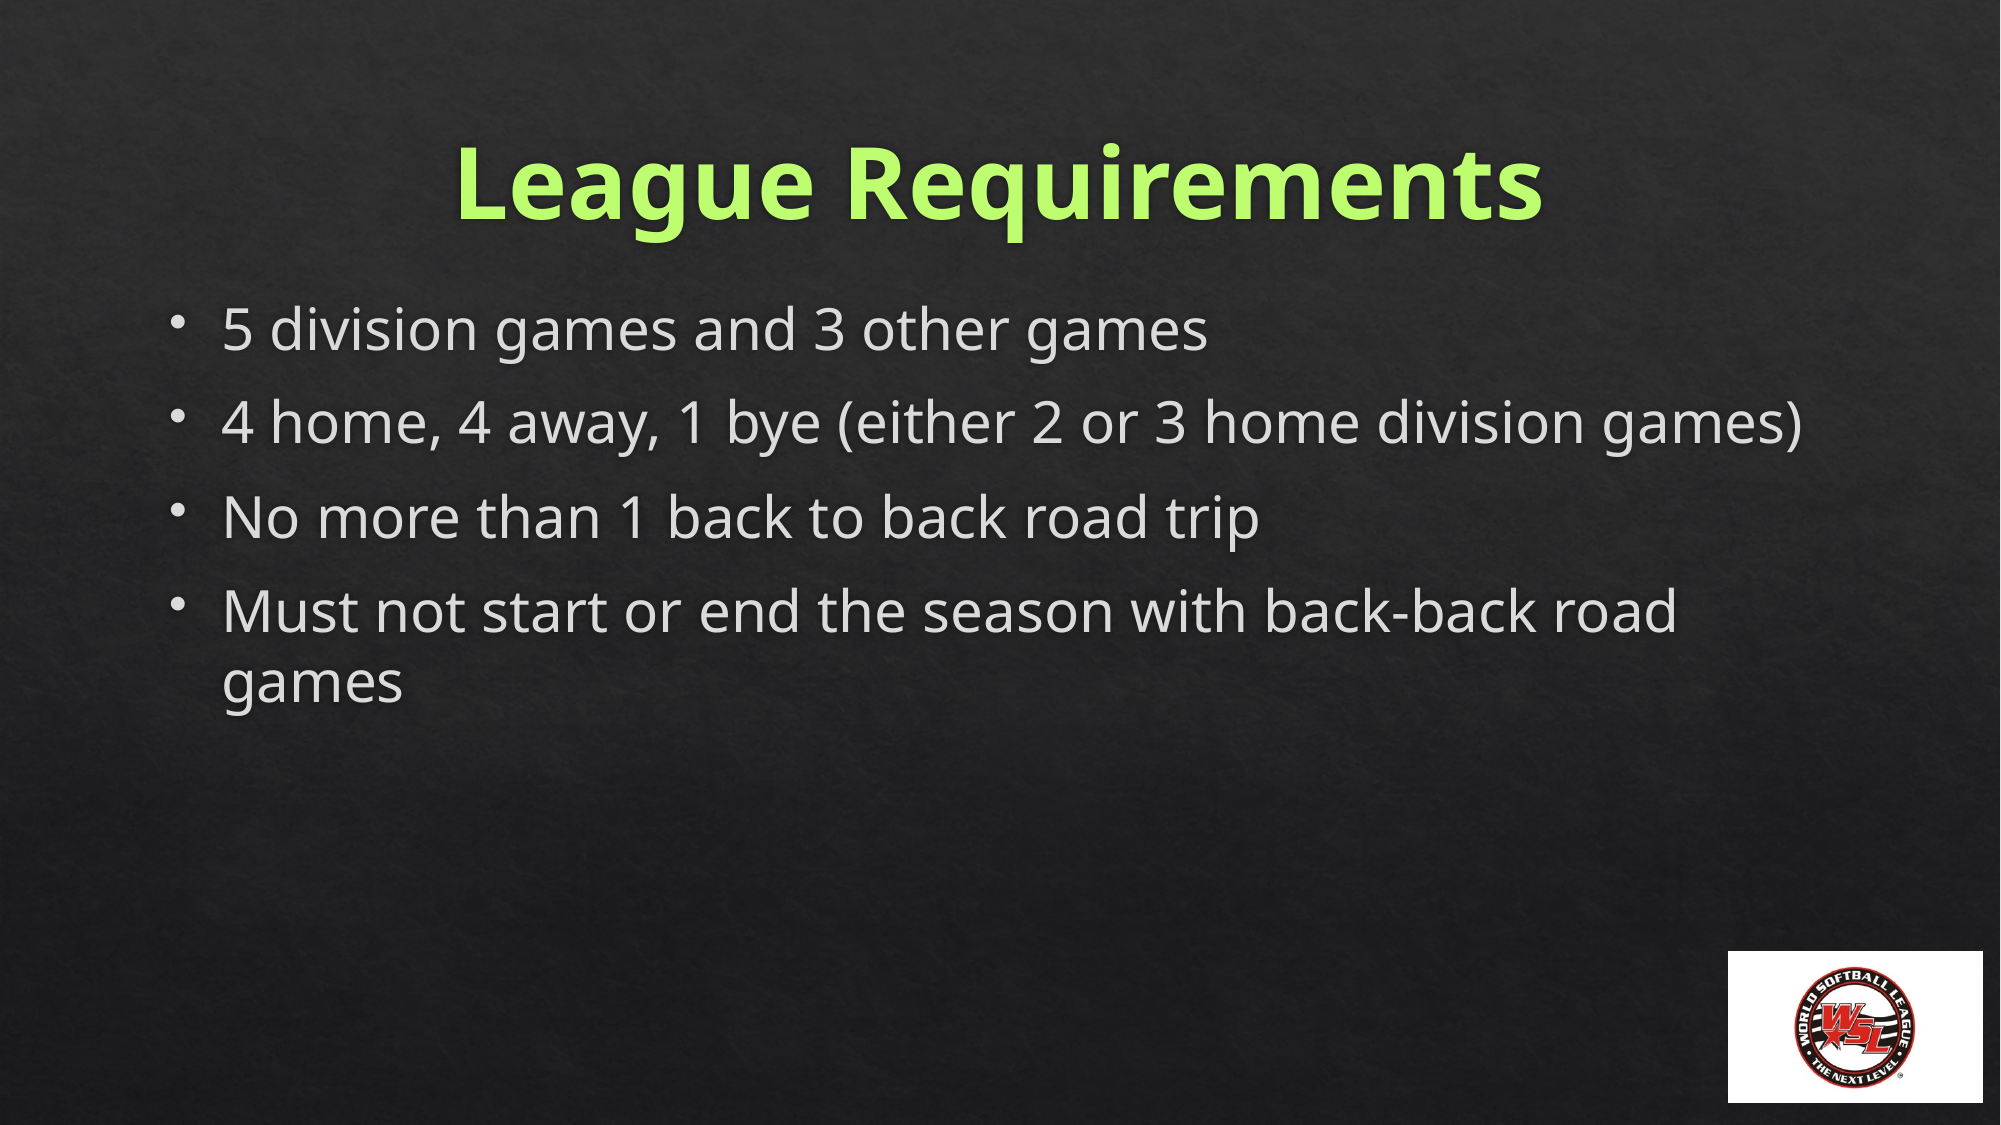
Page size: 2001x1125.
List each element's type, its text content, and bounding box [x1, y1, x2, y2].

title League Requirements [149, 99, 1849, 260]
list 5 division games and 3 other games 4 home, 4 away, 1 bye (either 2 or 3 home division games) No more than 1 back to back road trip Must not start or end the season with back-back road games [149, 284, 1849, 950]
picture [1727, 951, 1984, 1103]
